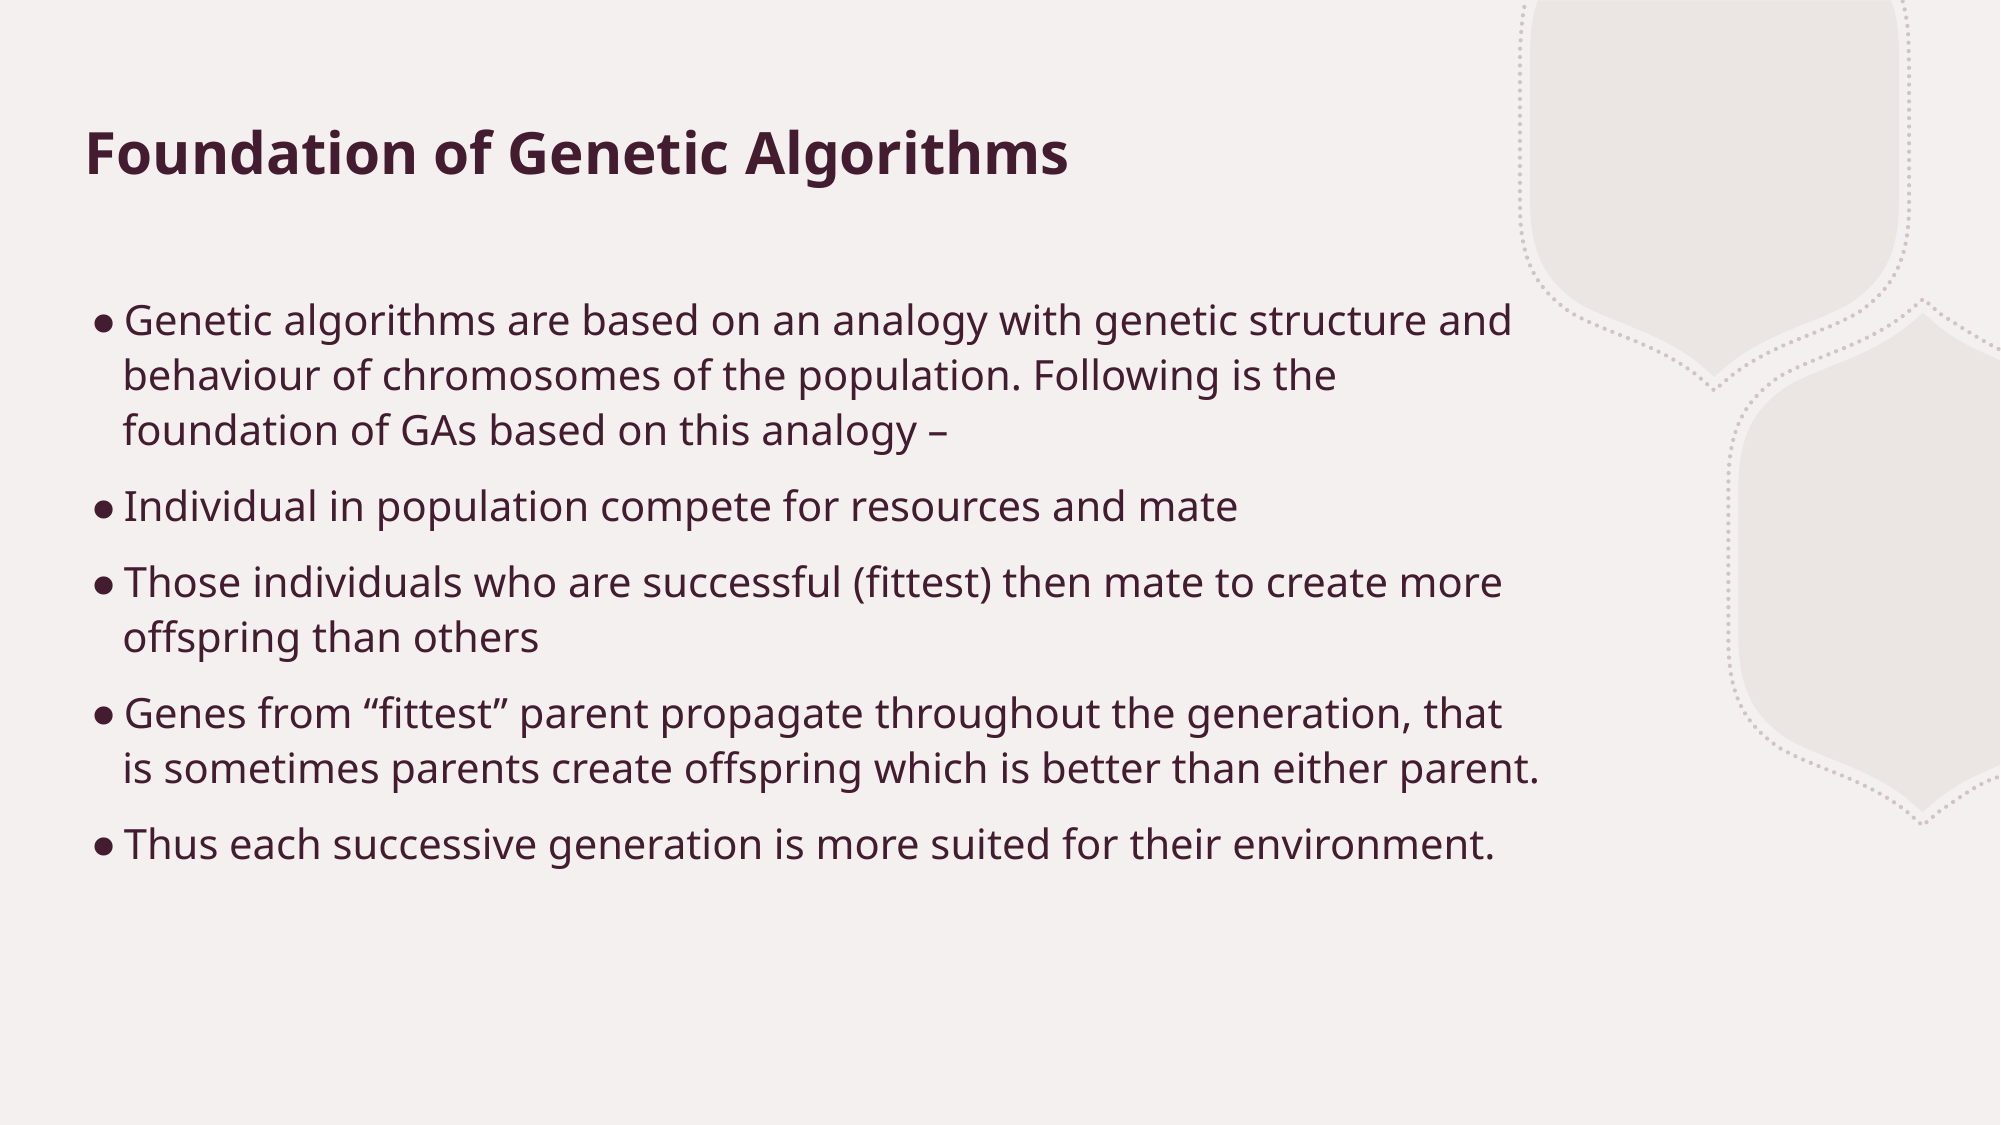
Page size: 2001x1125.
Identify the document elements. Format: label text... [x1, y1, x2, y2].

list Genetic algorithms are based on an analogy with genetic structure and behaviour of chromosomes of the population. Following is the foundation of GAs based on this analogy – Individual in population compete for resources and mate Those individuals who are successful (fittest) then mate to create more offspring than others Genes from “fittest” parent propagate throughout the generation, that is sometimes parents create offspring which is better than either parent. Thus each successive generation is more suited for their environment. [69, 281, 1559, 881]
title Foundation of Genetic Algorithms [69, 119, 1559, 246]
